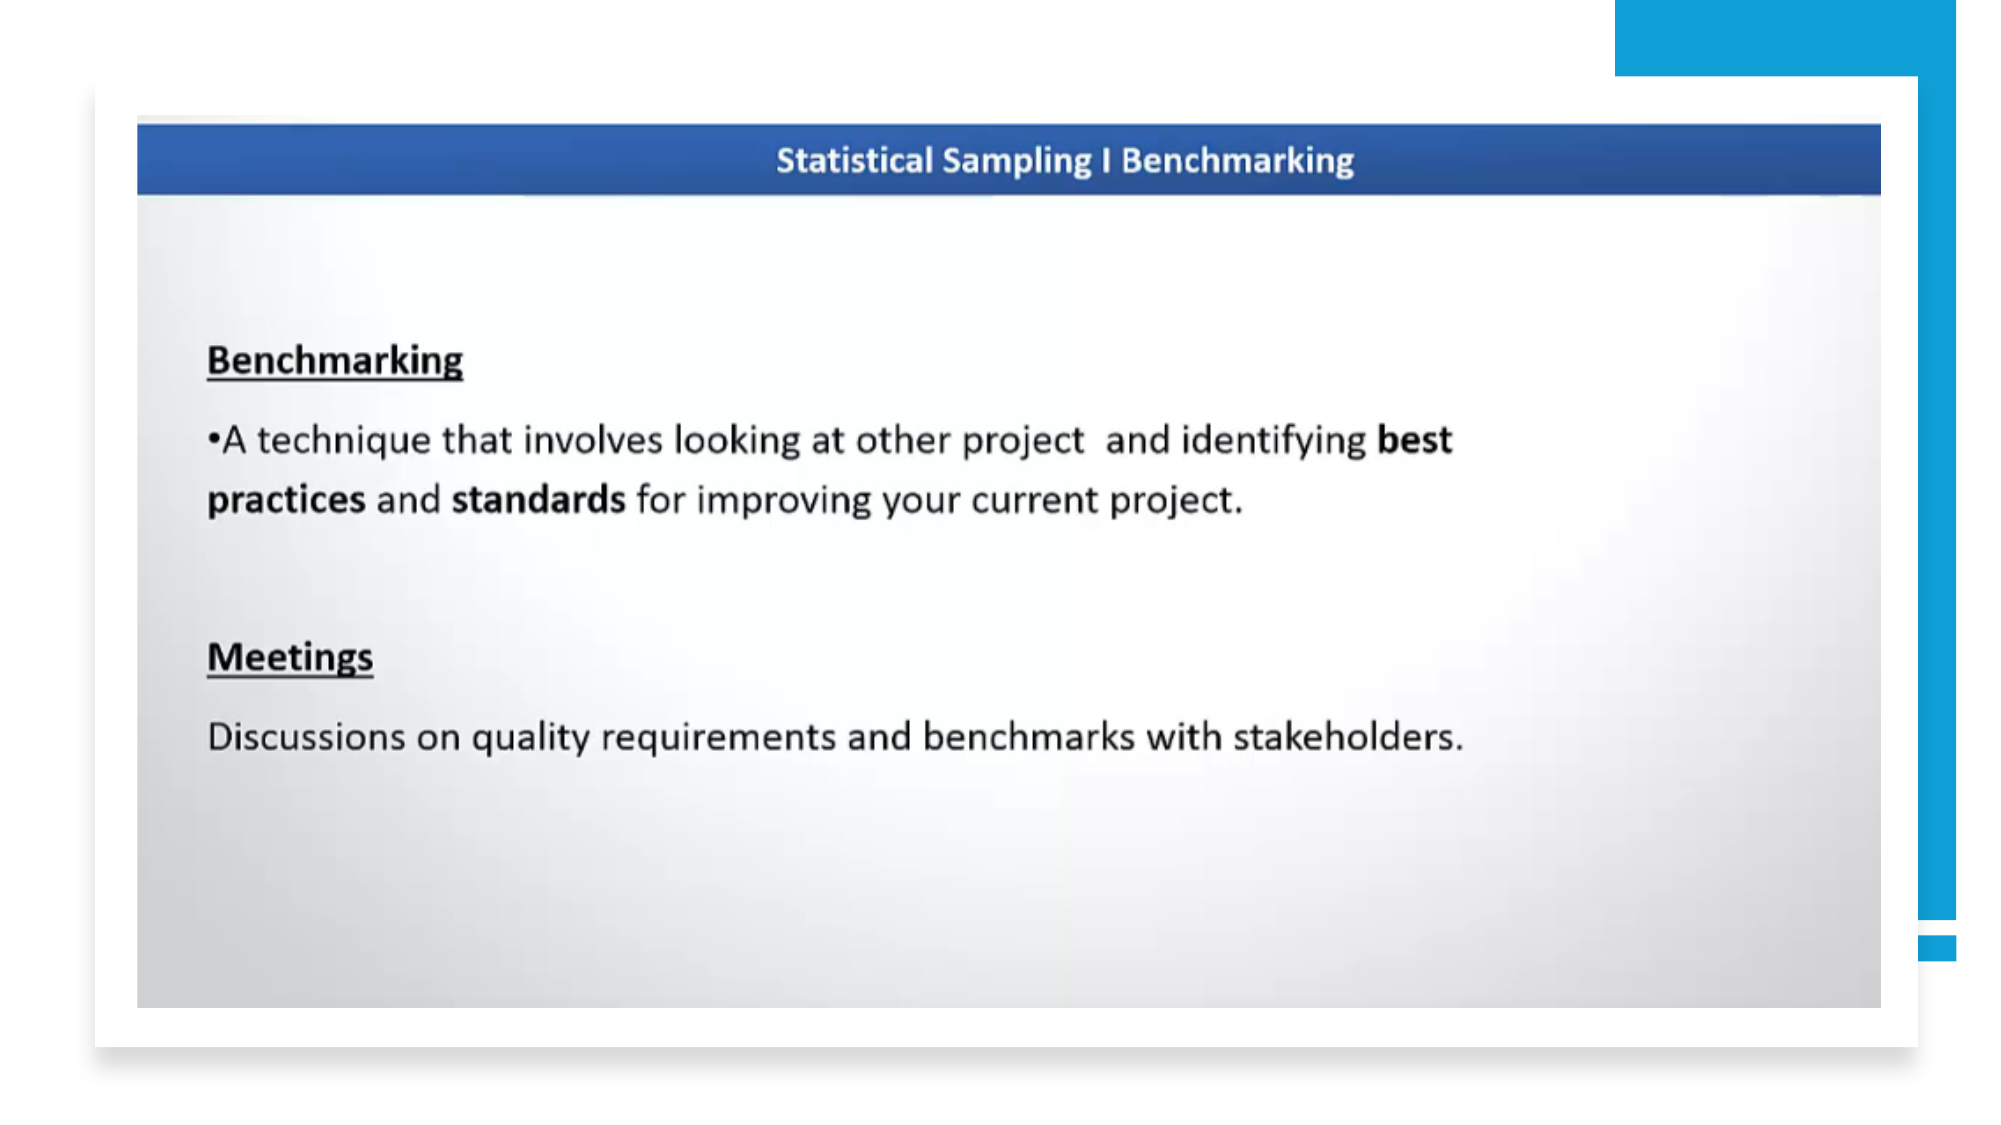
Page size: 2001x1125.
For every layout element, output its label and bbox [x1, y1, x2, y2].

list [136, 115, 1882, 1009]
text_box [0, 0, 2000, 1125]
text_box [93, 75, 1919, 1049]
text_box [1882, 309, 2000, 652]
